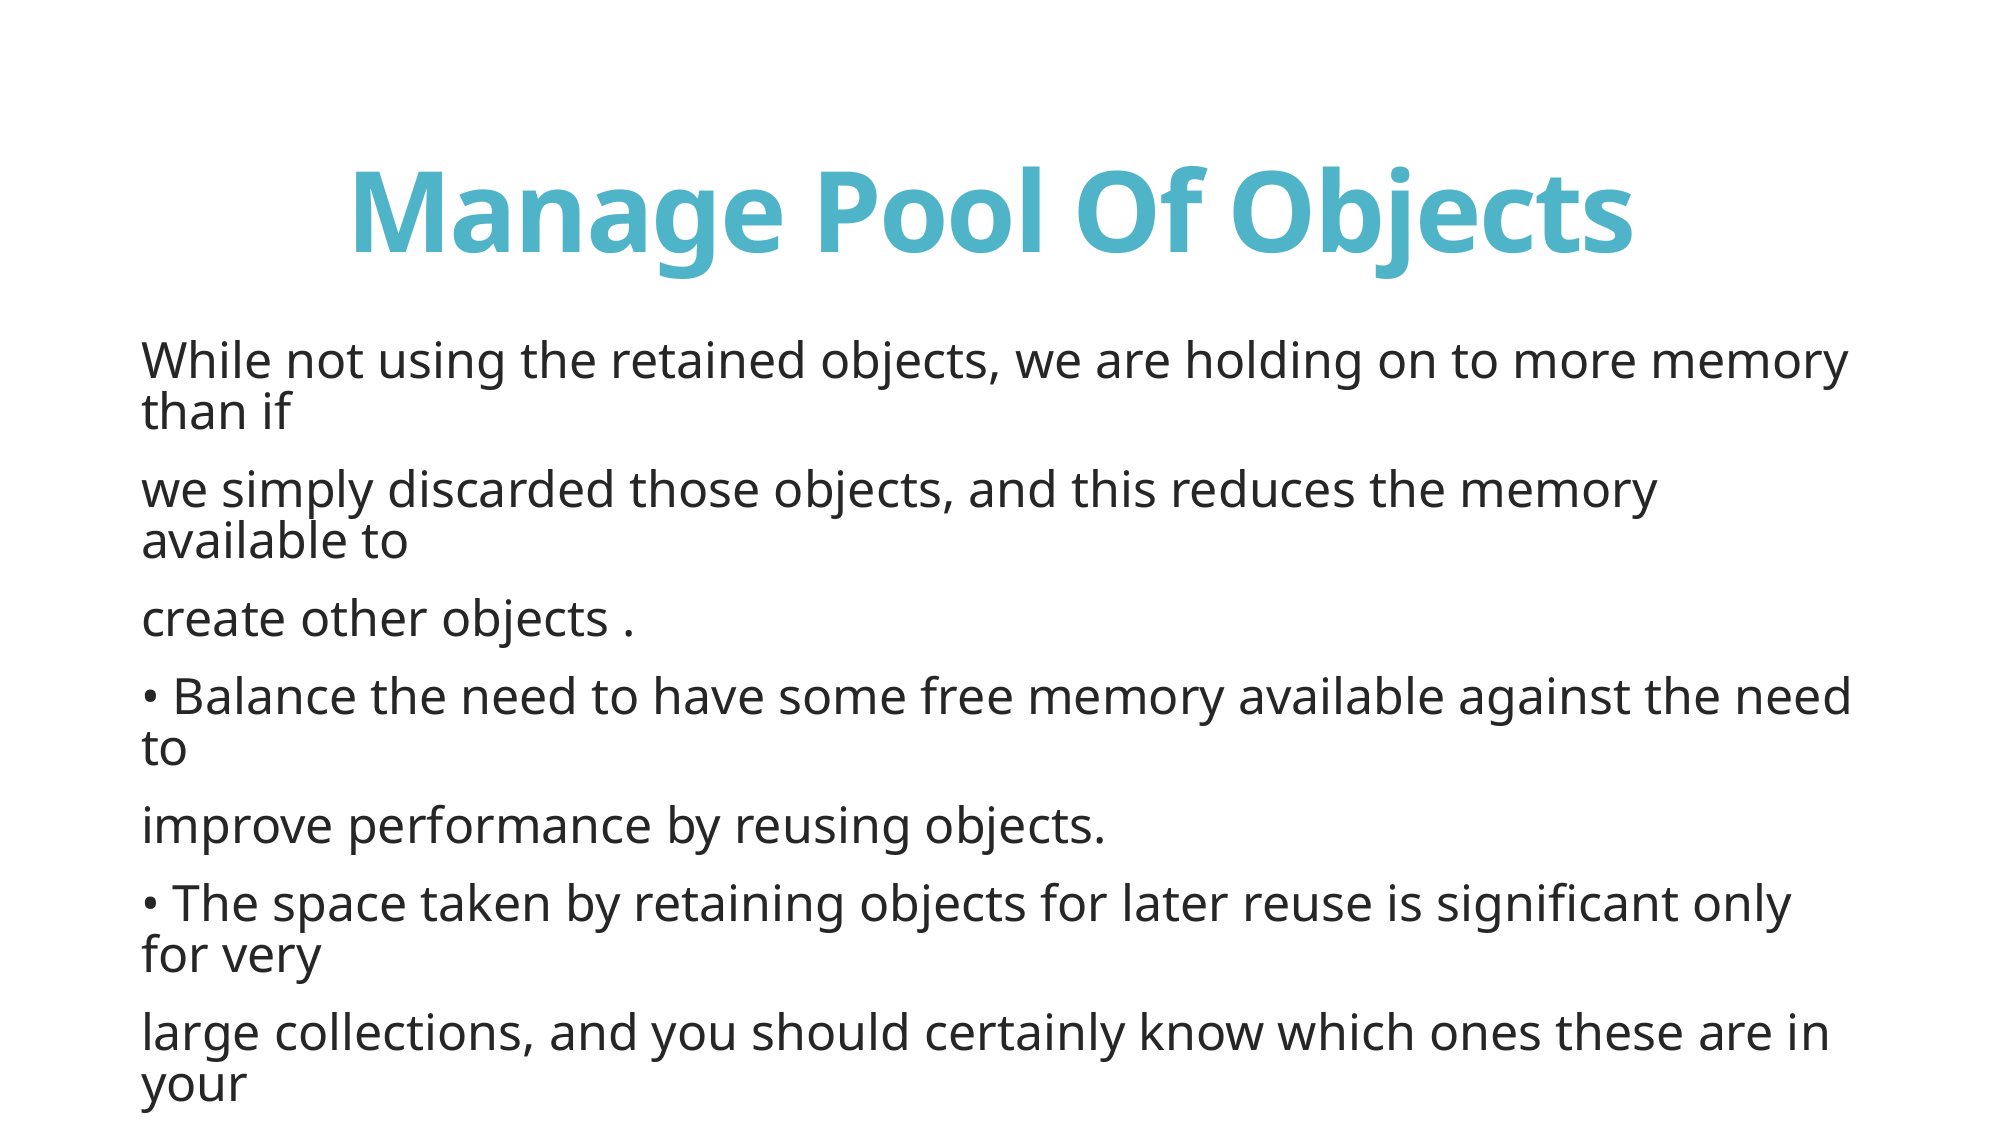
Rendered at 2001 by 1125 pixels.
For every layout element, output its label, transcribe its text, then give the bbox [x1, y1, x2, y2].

title Manage Pool Of Objects [107, 81, 1875, 354]
list While not using the retained objects, we are holding on to more memory than if we simply discarded those objects, and this reduces the memory available to create other objects . • Balance the need to have some free memory available against the need to improve performance by reusing objects. • The space taken by retaining objects for later reuse is significant only for very large collections, and you should certainly know which ones these are in your application. [111, 329, 1876, 948]
